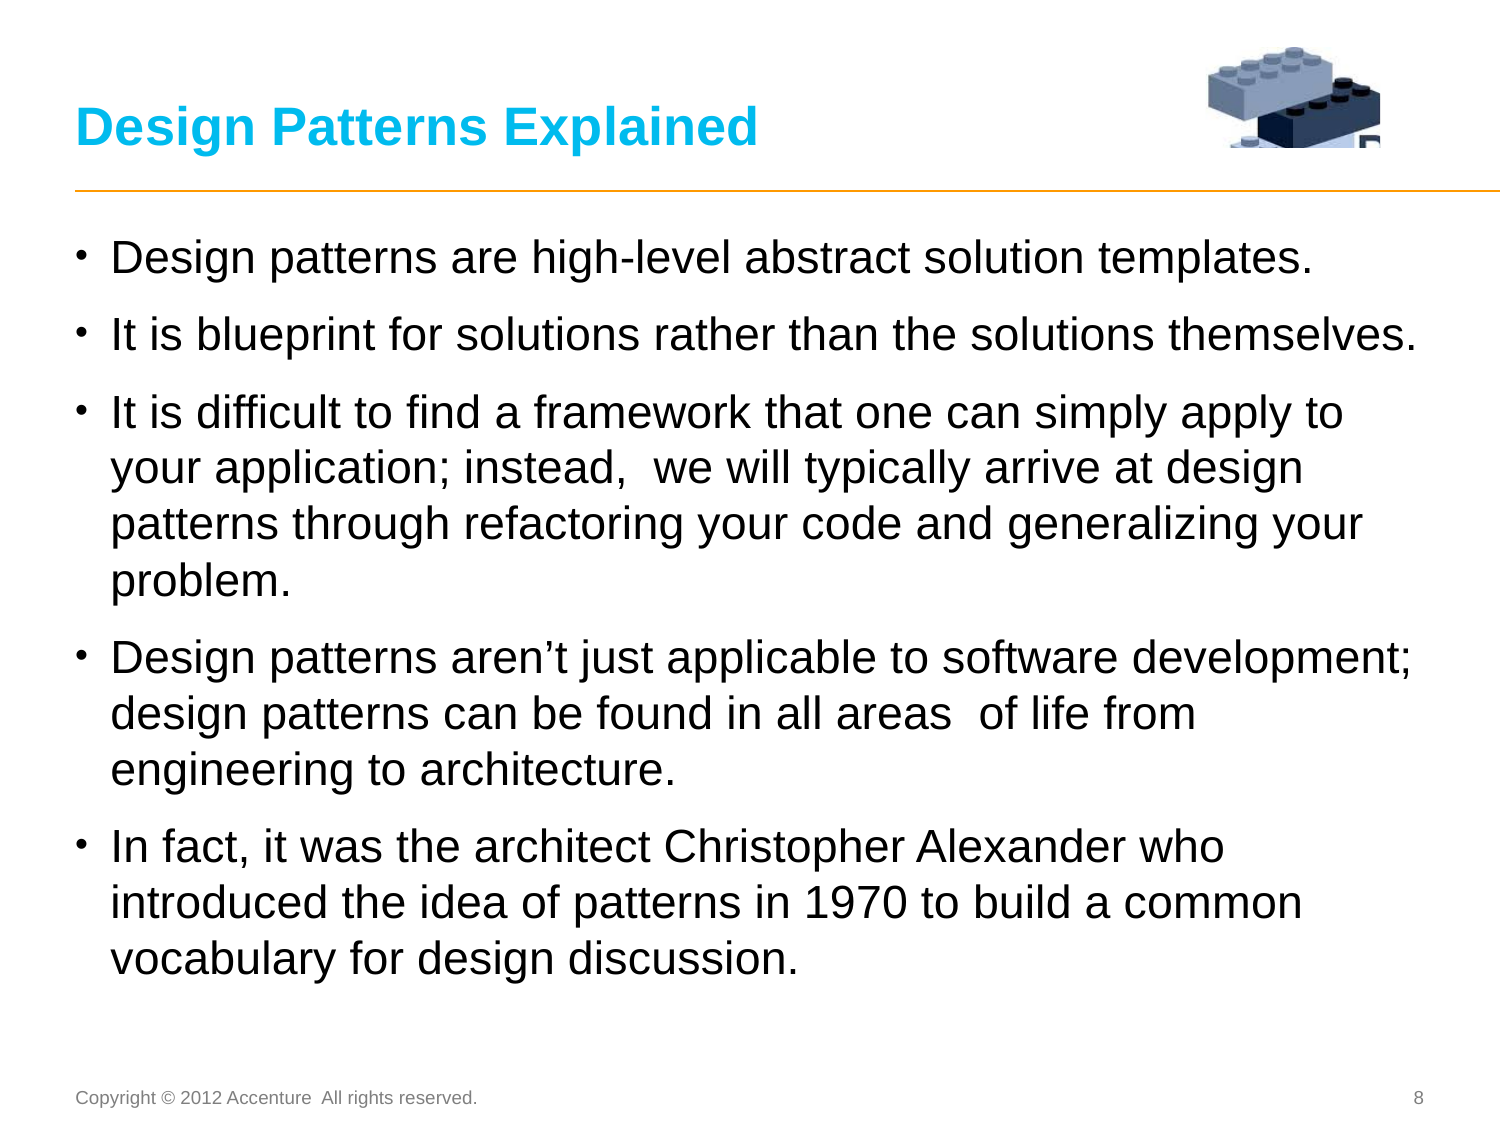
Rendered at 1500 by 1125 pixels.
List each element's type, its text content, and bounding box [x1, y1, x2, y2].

list Design patterns are high-level abstract solution templates. It is blueprint for solutions rather than the solutions themselves. It is difficult to find a framework that one can simply apply to your application; instead, we will typically arrive at design patterns through refactoring your code and generalizing your problem. Design patterns aren’t just applicable to software development; design patterns can be found in all areas of life from engineering to architecture. In fact, it was the architect Christopher Alexander who introduced the idea of patterns in 1970 to build a common vocabulary for design discussion. [75, 226, 1425, 1018]
title Design Patterns Explained [75, 27, 1422, 157]
